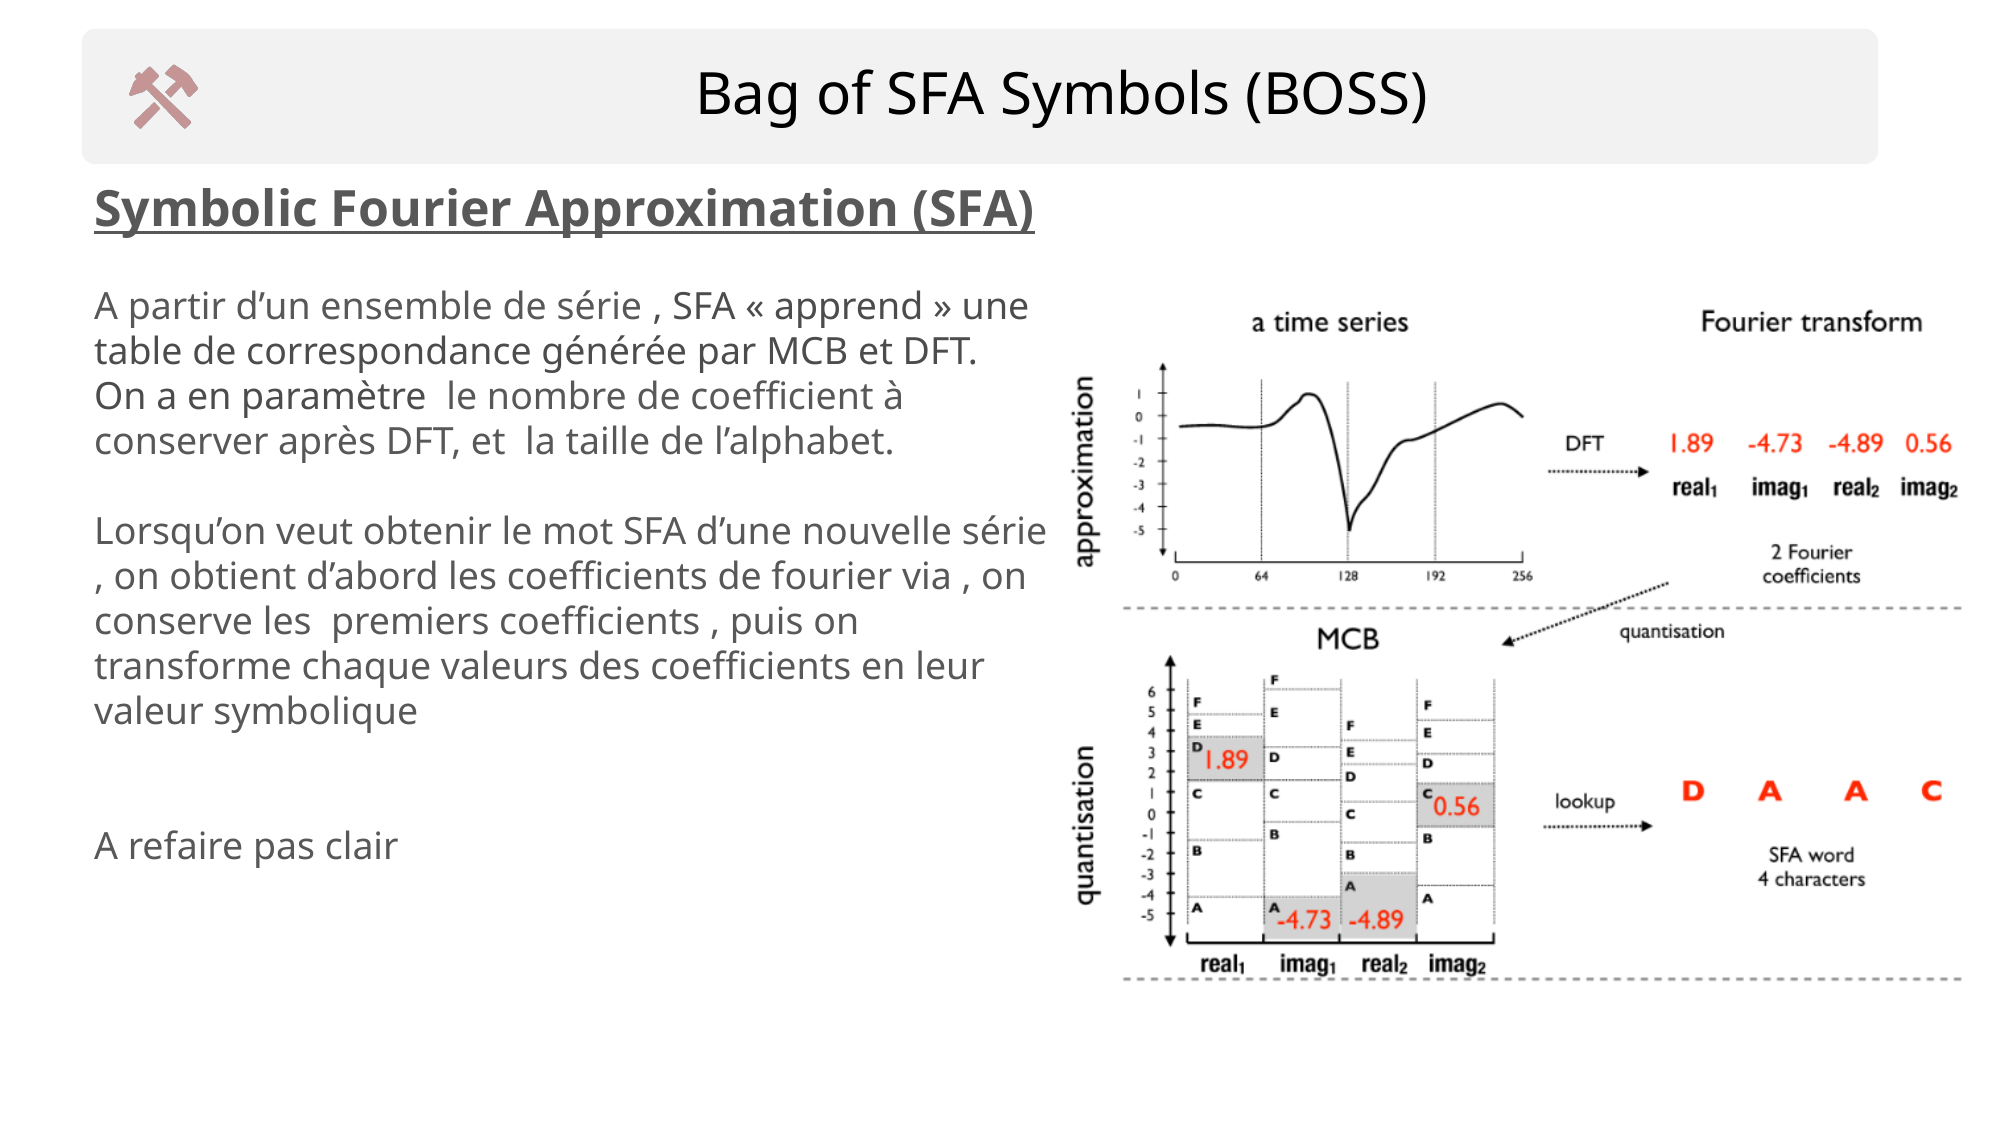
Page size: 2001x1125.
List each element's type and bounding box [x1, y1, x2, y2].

picture [1067, 279, 1967, 1009]
text_box [244, 23, 1879, 160]
text_box [125, 58, 202, 135]
text_box [81, 28, 1875, 165]
